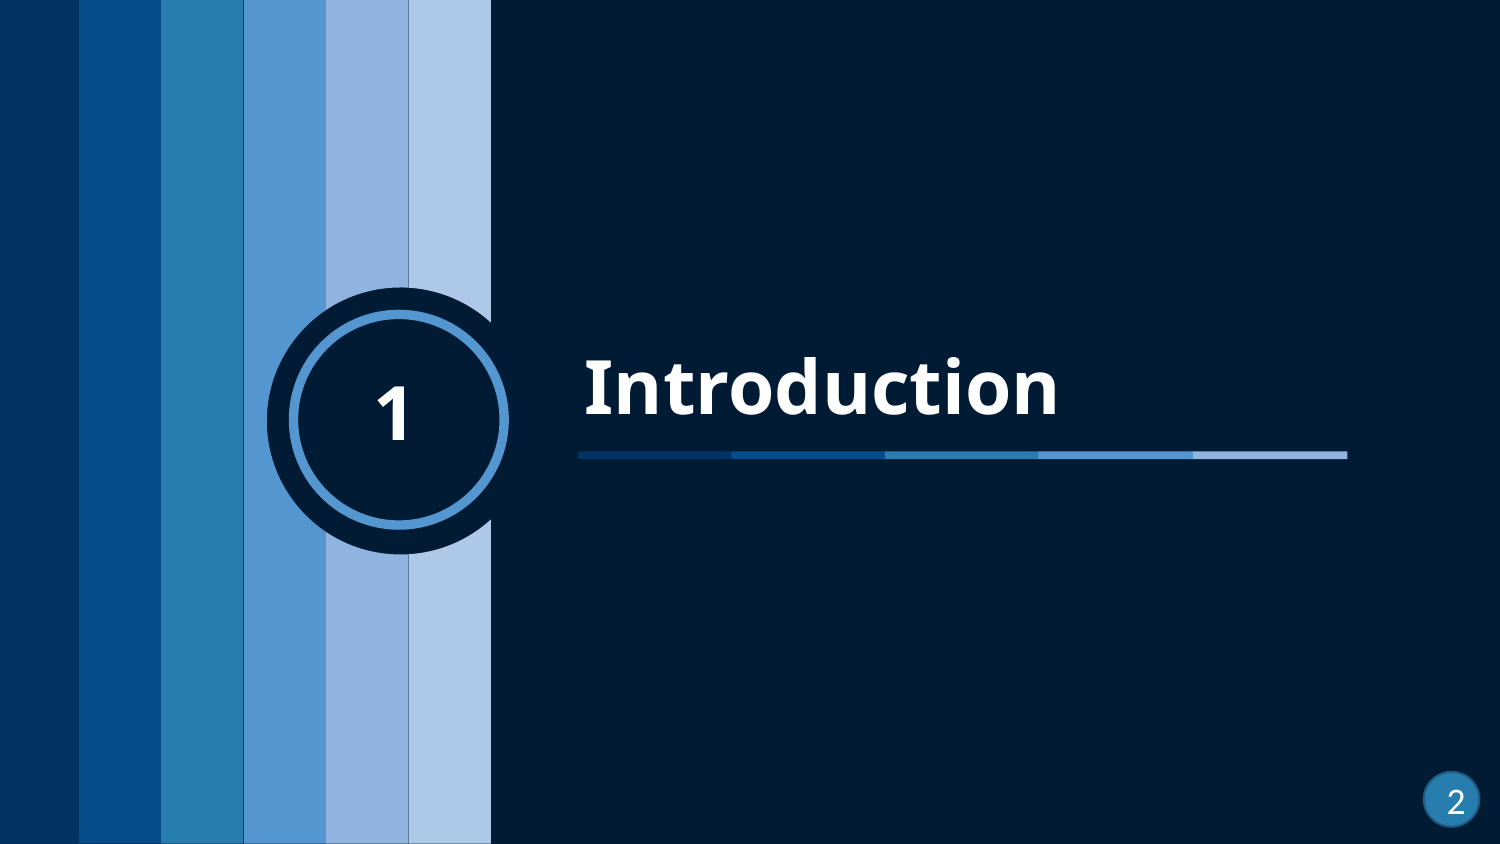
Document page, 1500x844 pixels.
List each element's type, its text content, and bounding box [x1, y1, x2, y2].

title Introduction [570, 342, 1459, 442]
list 1 [358, 367, 441, 456]
text_box 2 [1422, 770, 1481, 828]
